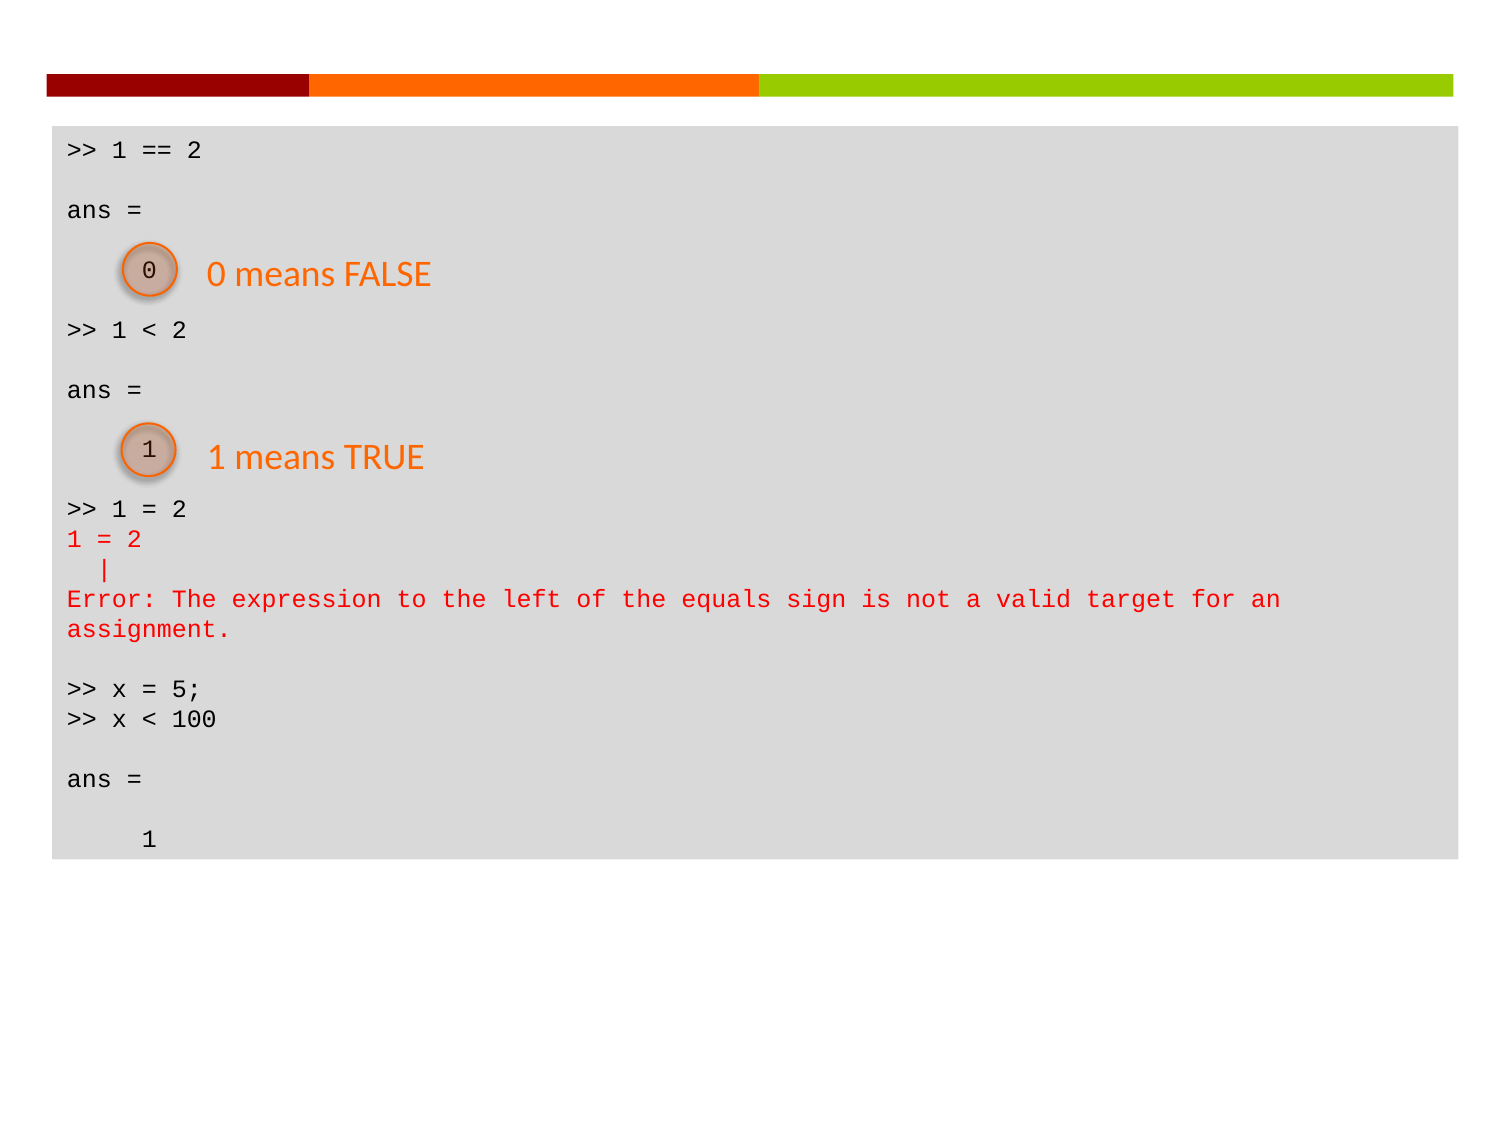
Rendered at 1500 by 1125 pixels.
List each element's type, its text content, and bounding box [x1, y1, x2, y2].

text_box >> 1 == 2 ans = 0 >> 1 < 2 ans = 1 >> 1 = 2 1 = 2 | Error: The expression to the left of the equals sign is not a valid target for an assignment. >> x = 5; >> x < 100 ans = 1 [52, 126, 1459, 860]
text_box [120, 422, 177, 478]
text_box 0 means FALSE [192, 241, 601, 302]
text_box 1 means TRUE [192, 424, 601, 485]
text_box [121, 241, 178, 297]
